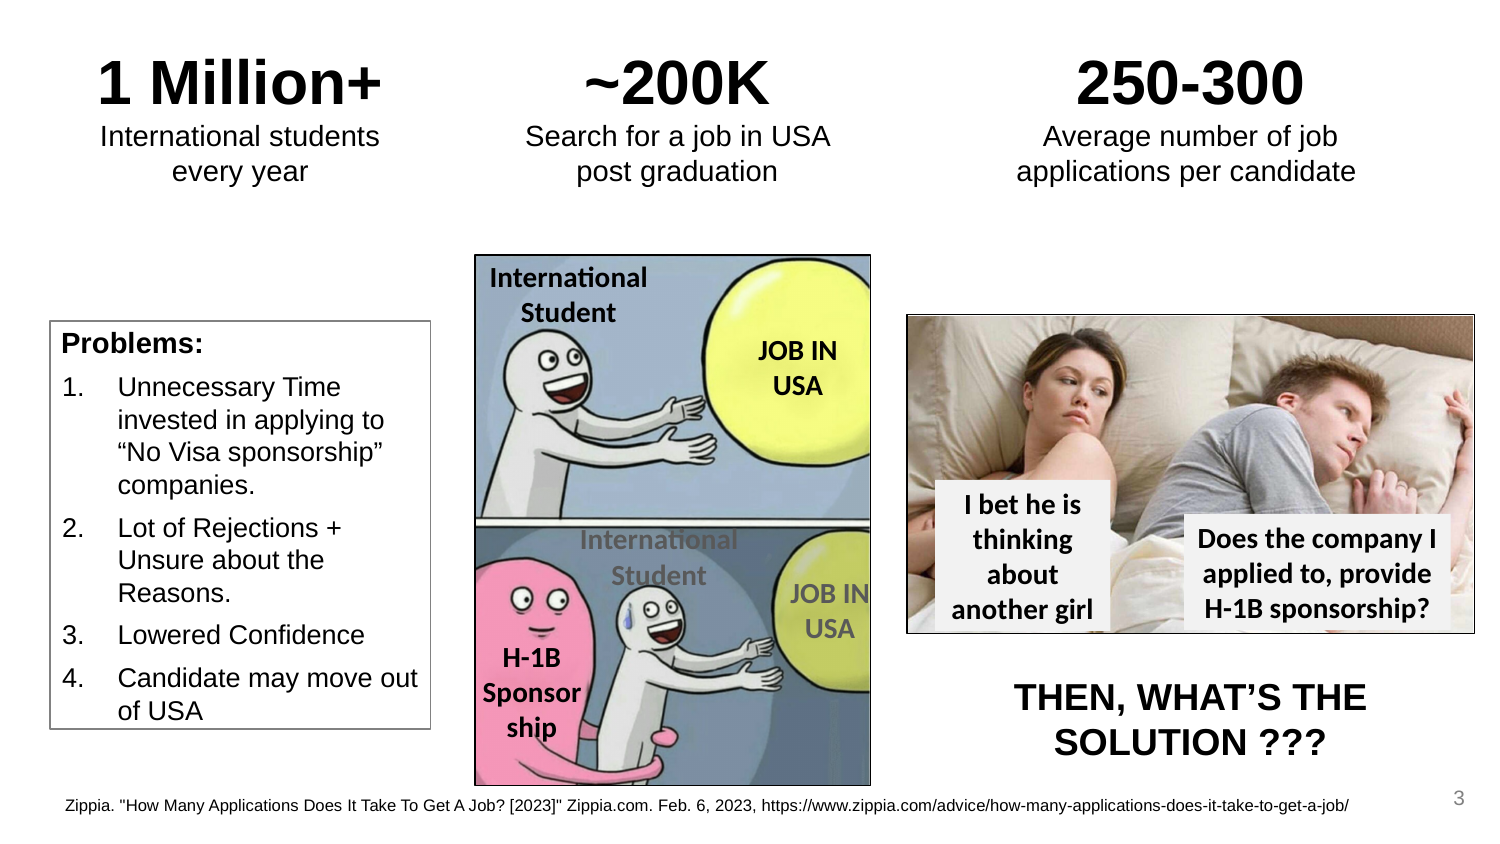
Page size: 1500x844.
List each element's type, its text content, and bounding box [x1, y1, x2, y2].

text_box Problems: Unnecessary Time invested in applying to “No Visa sponsorship” companies. Lot of Rejections + Unsure about the Reasons. Lowered Confidence Candidate may move out of USA [49, 320, 431, 729]
text_box Zippia. "How Many Applications Does It Take To Get A Job? [2023]" Zippia.com. Feb. 6, 2023, https://www.zippia.com/advice/how-many-applications-does-it-take-to-get-a-job/ [49, 784, 1445, 825]
slide_number ‹#› [1389, 764, 1480, 830]
text_box 250-300 Average number of job applications per candidate [1004, 36, 1378, 193]
text_box THEN, WHAT’S THE SOLUTION ??? [1000, 667, 1382, 769]
text_box ~200K Search for a job in USA post graduation [494, 36, 861, 193]
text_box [466, 252, 889, 786]
text_box 1 Million+ International students every year [57, 36, 424, 193]
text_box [907, 315, 1474, 633]
